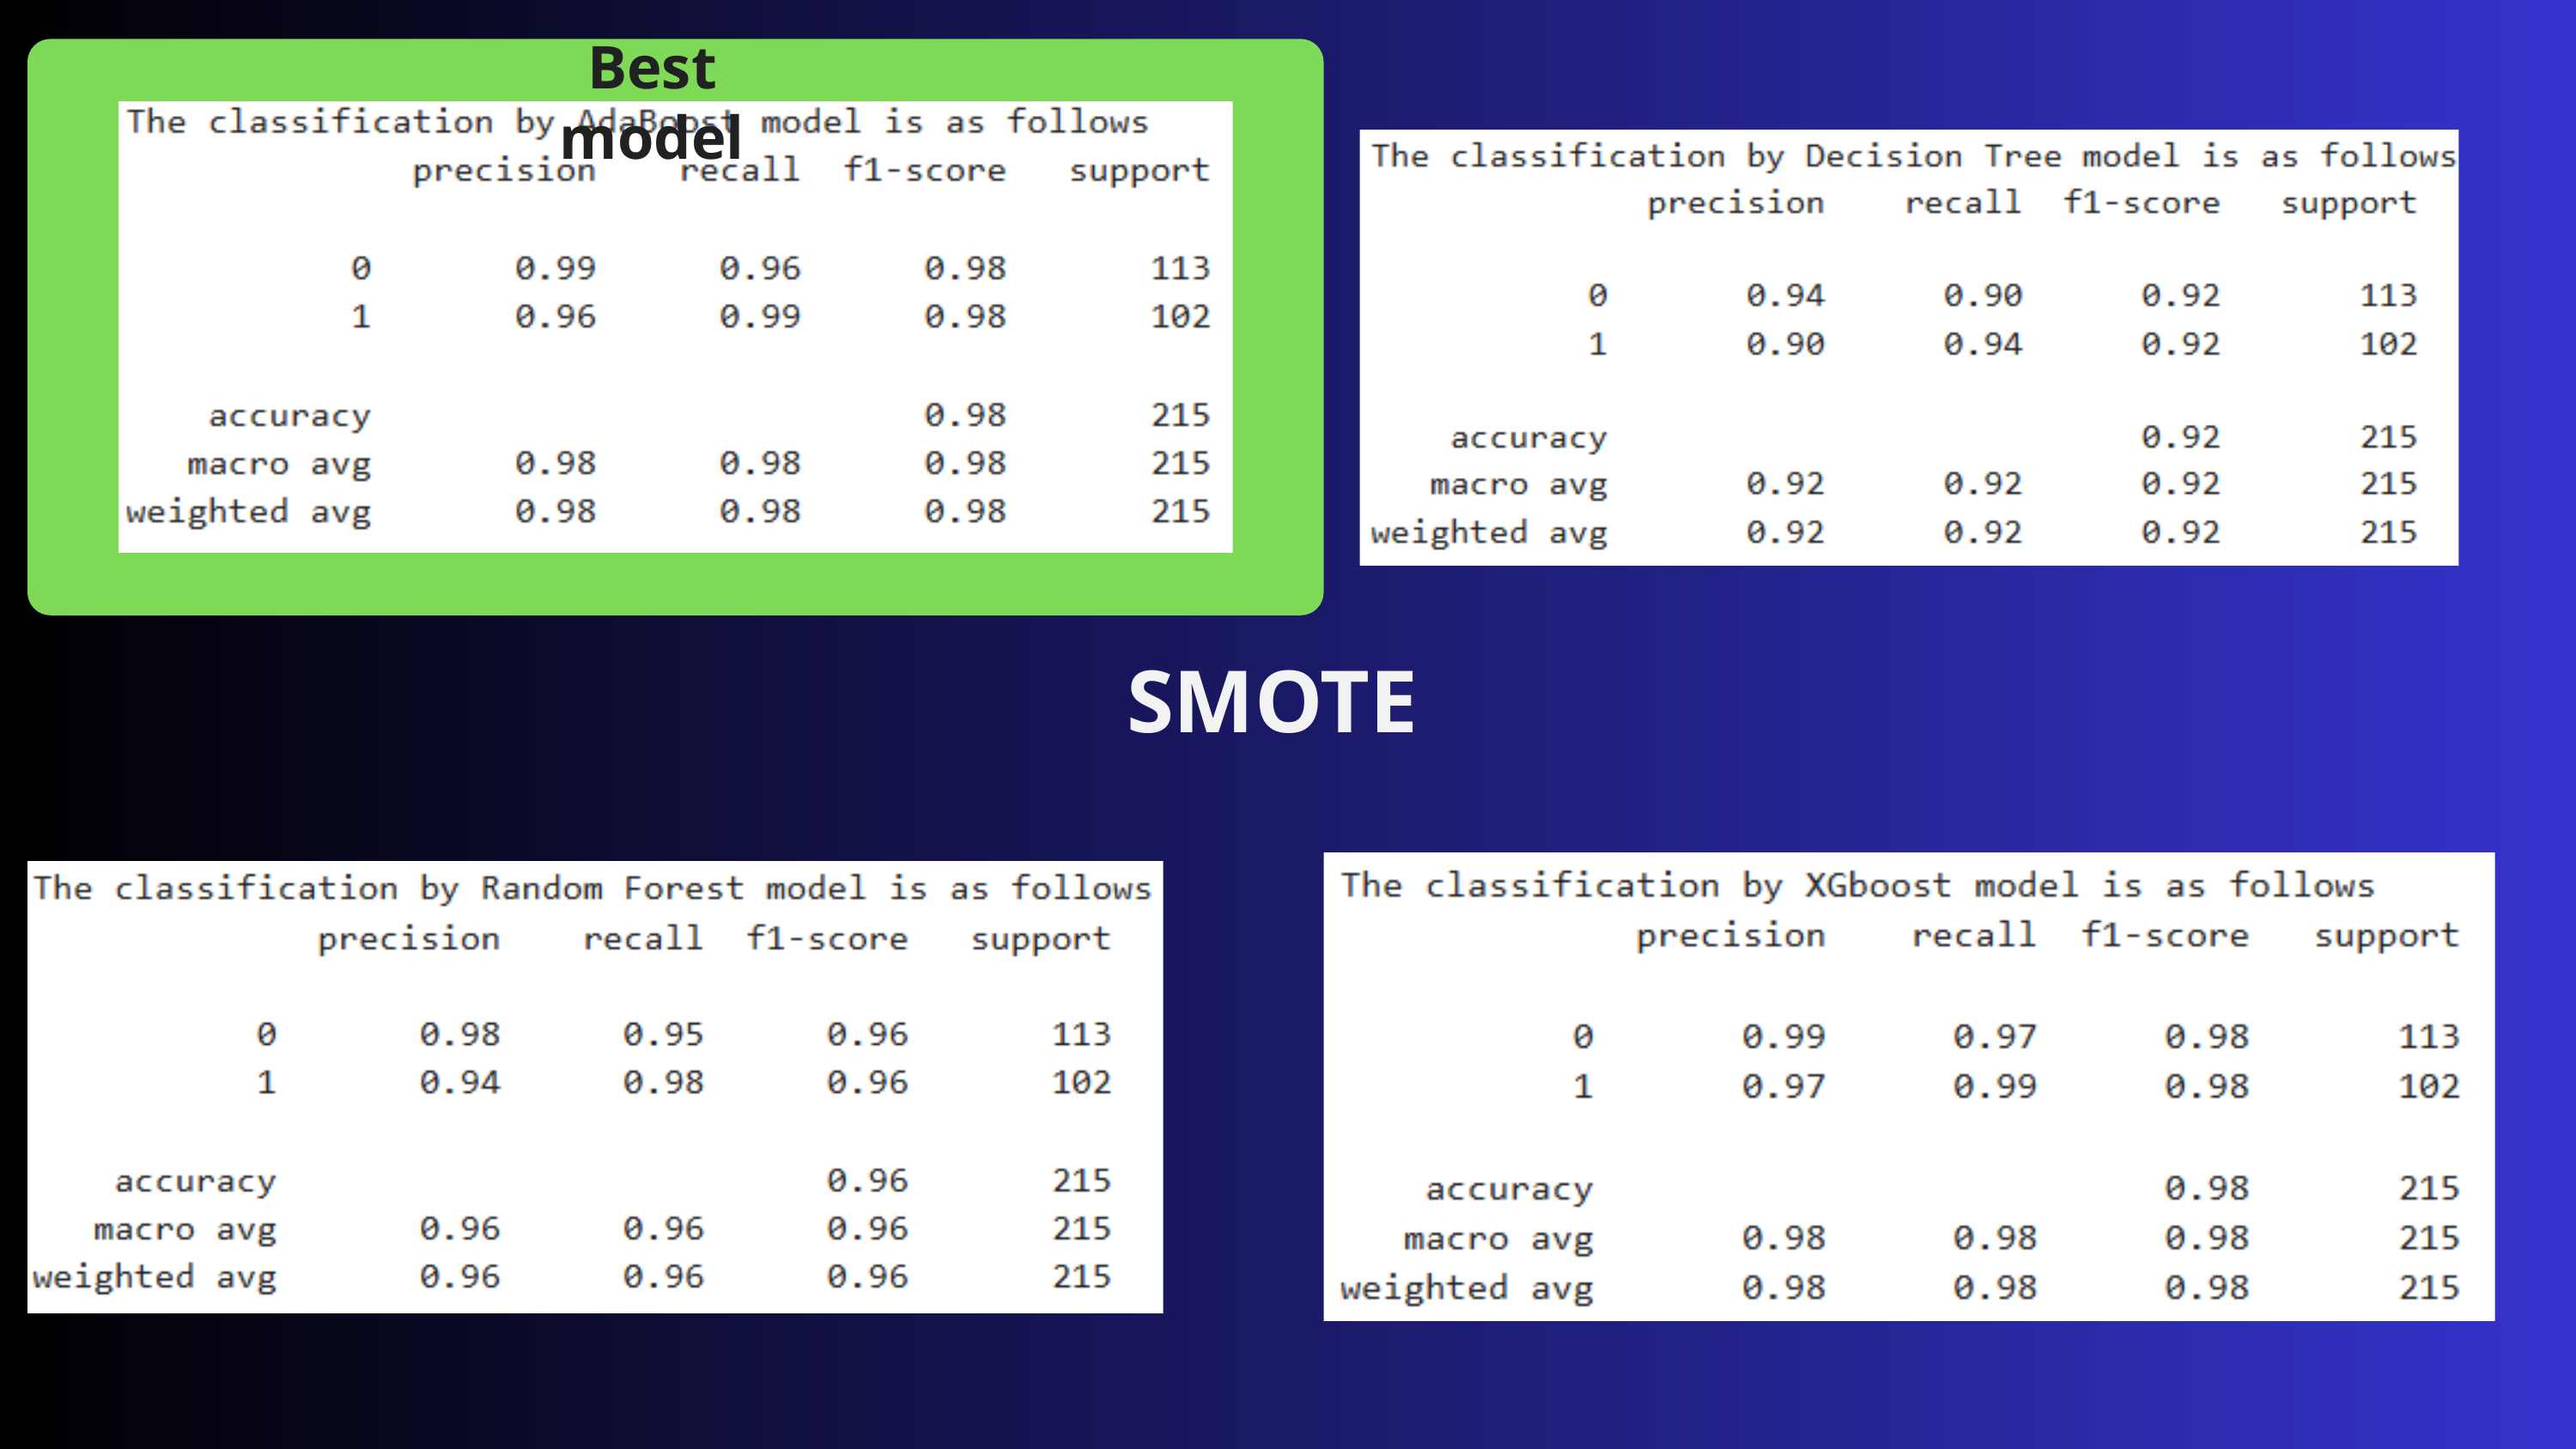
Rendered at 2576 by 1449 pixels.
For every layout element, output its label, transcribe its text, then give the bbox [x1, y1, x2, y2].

text_box [27, 861, 1163, 1313]
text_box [27, 39, 1324, 616]
text_box Best model [518, 29, 787, 37]
text_box SMOTE [414, 646, 2131, 750]
text_box [1359, 130, 2459, 566]
text_box [1323, 852, 2495, 1322]
